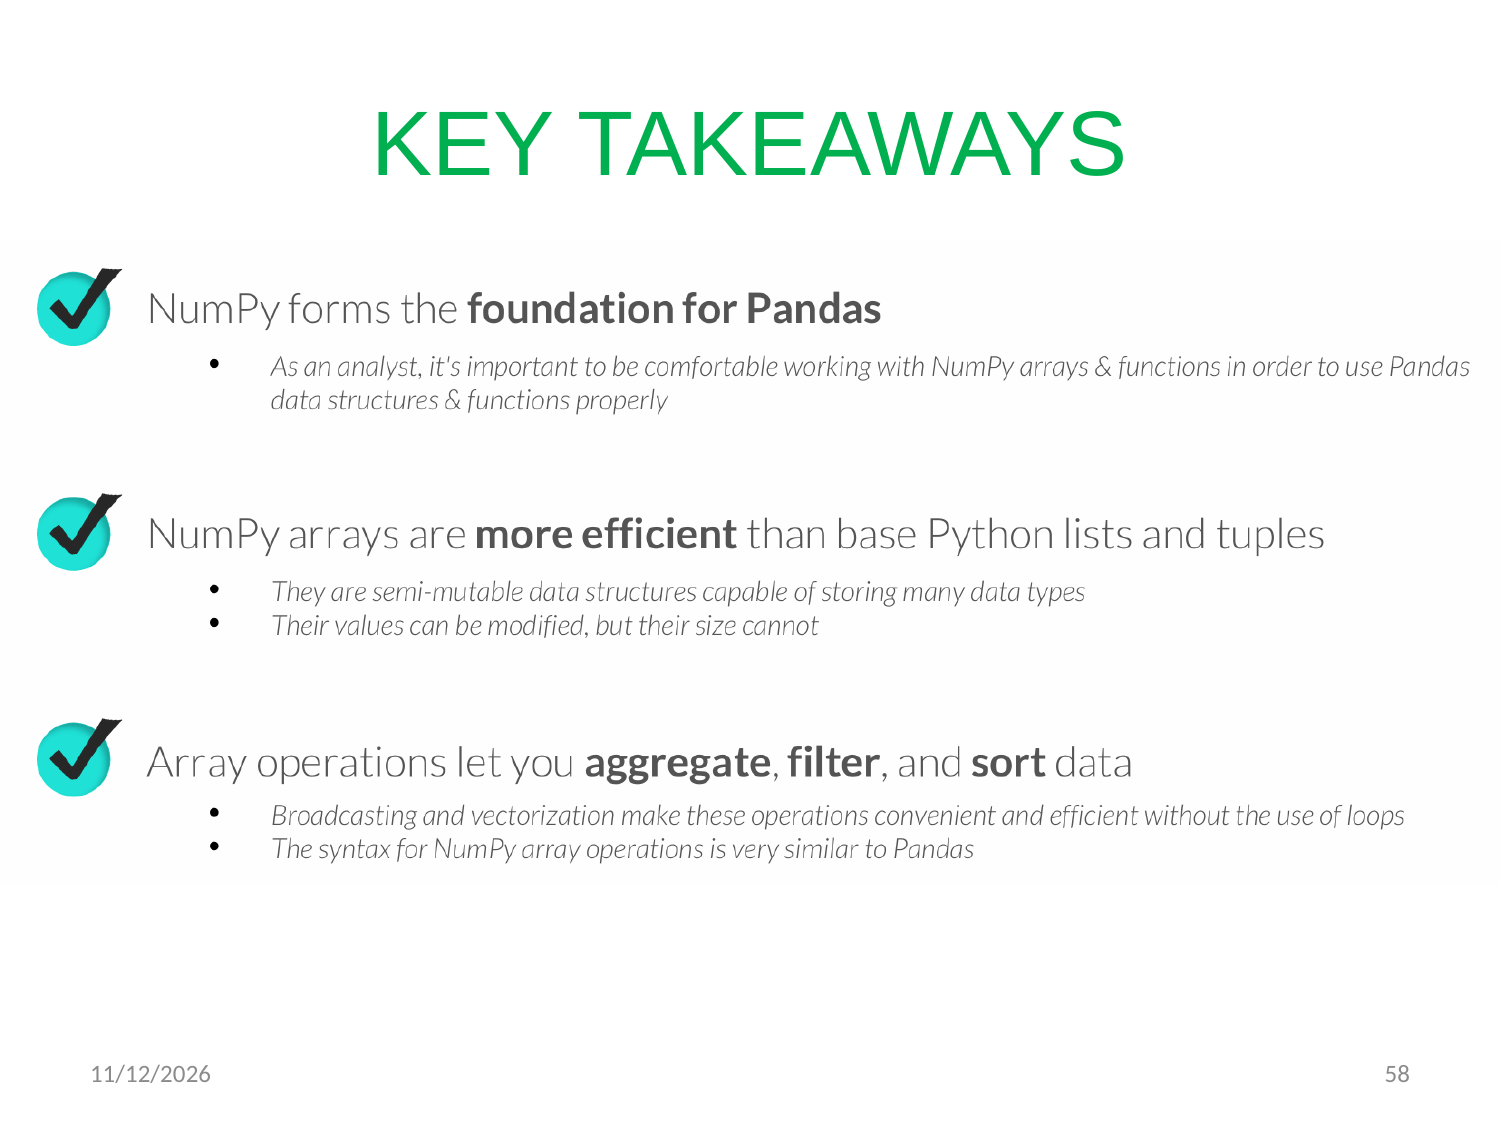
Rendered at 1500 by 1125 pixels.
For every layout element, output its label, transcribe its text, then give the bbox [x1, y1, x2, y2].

slide_number 58 [1074, 1042, 1425, 1103]
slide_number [75, 1042, 425, 1103]
picture [0, 239, 1500, 886]
title KEY TAKEAWAYS [75, 45, 1425, 233]
